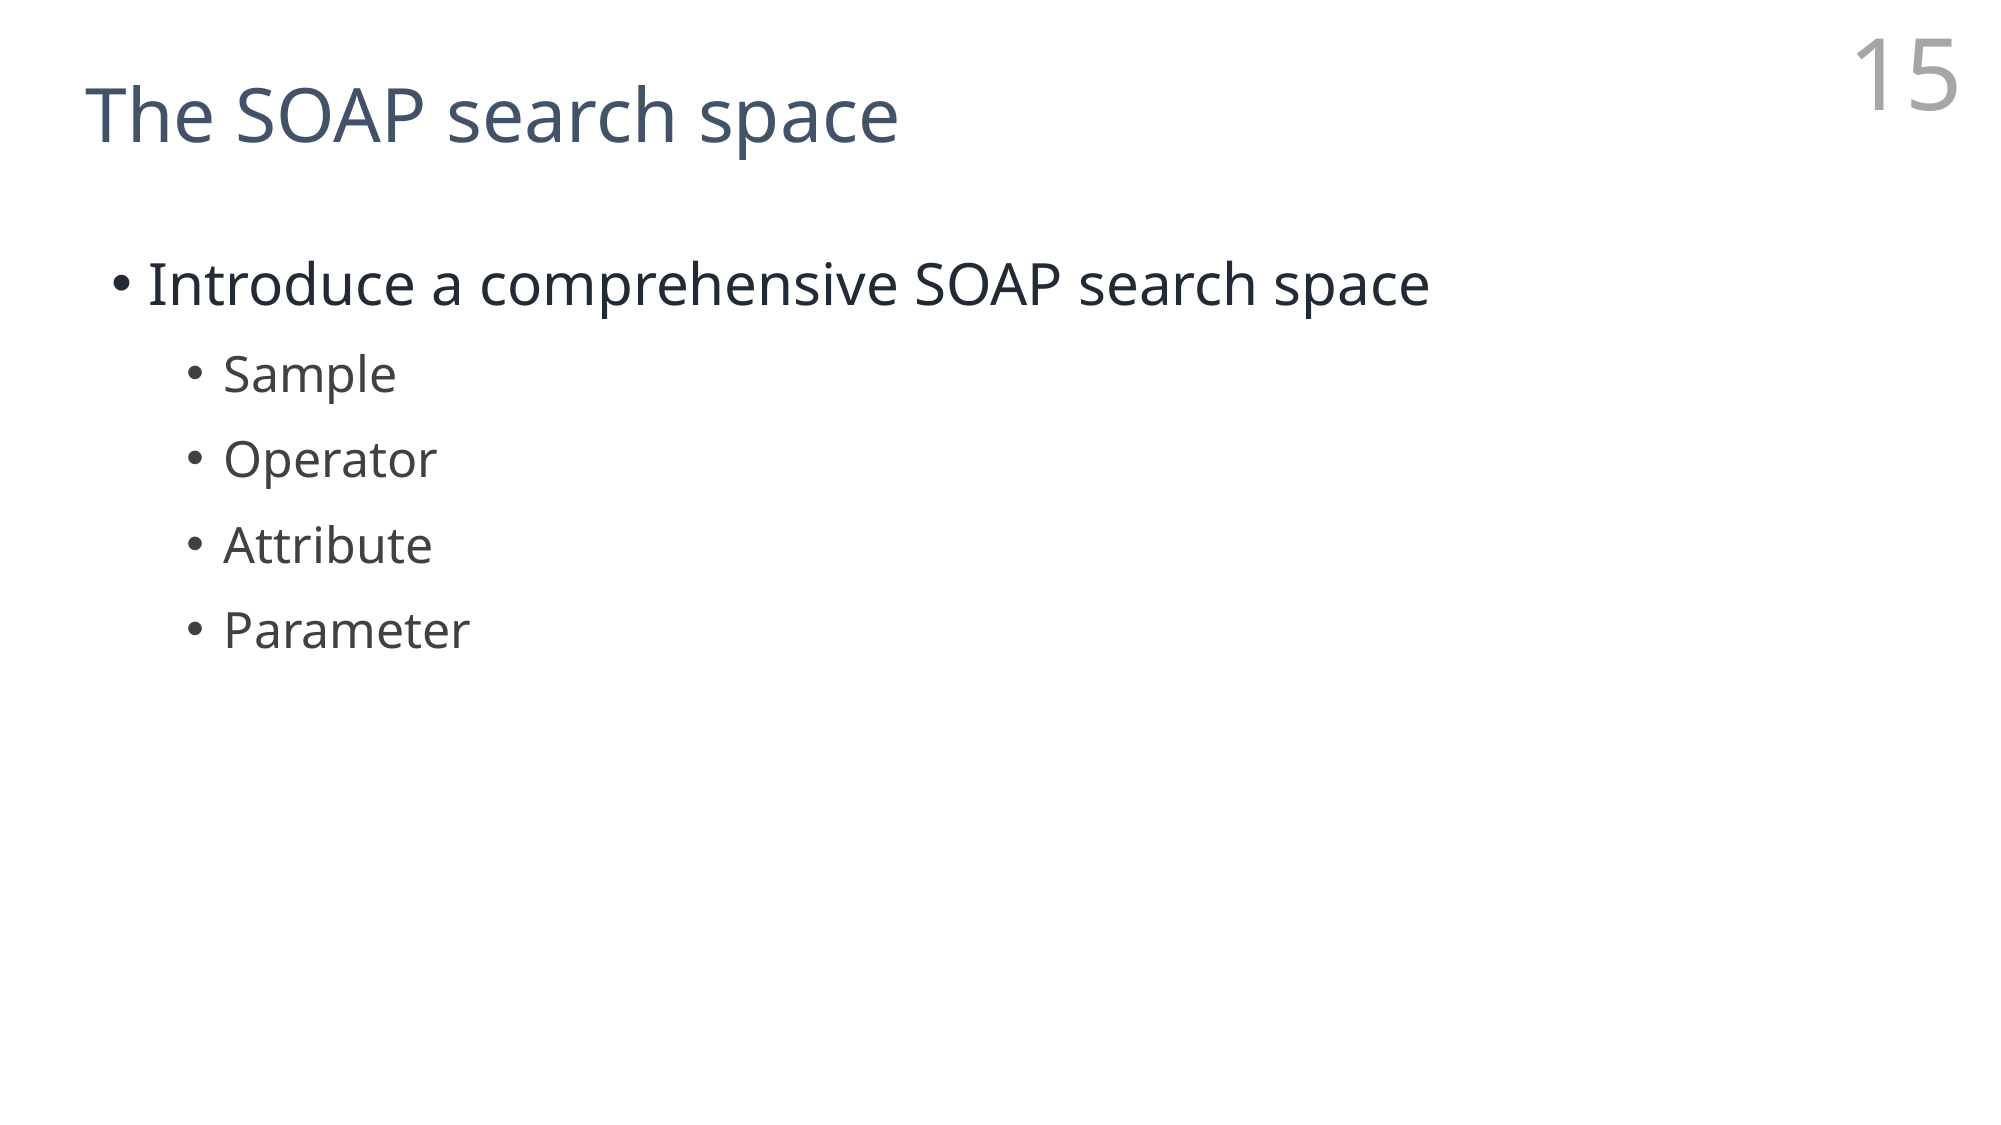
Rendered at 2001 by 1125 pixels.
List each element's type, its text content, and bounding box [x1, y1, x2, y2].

title The SOAP search space [62, 16, 1788, 187]
list Introduce a comprehensive SOAP search space Sample Operator Attribute Parameter [96, 222, 1904, 976]
slide_number 14 [1398, 16, 1978, 142]
